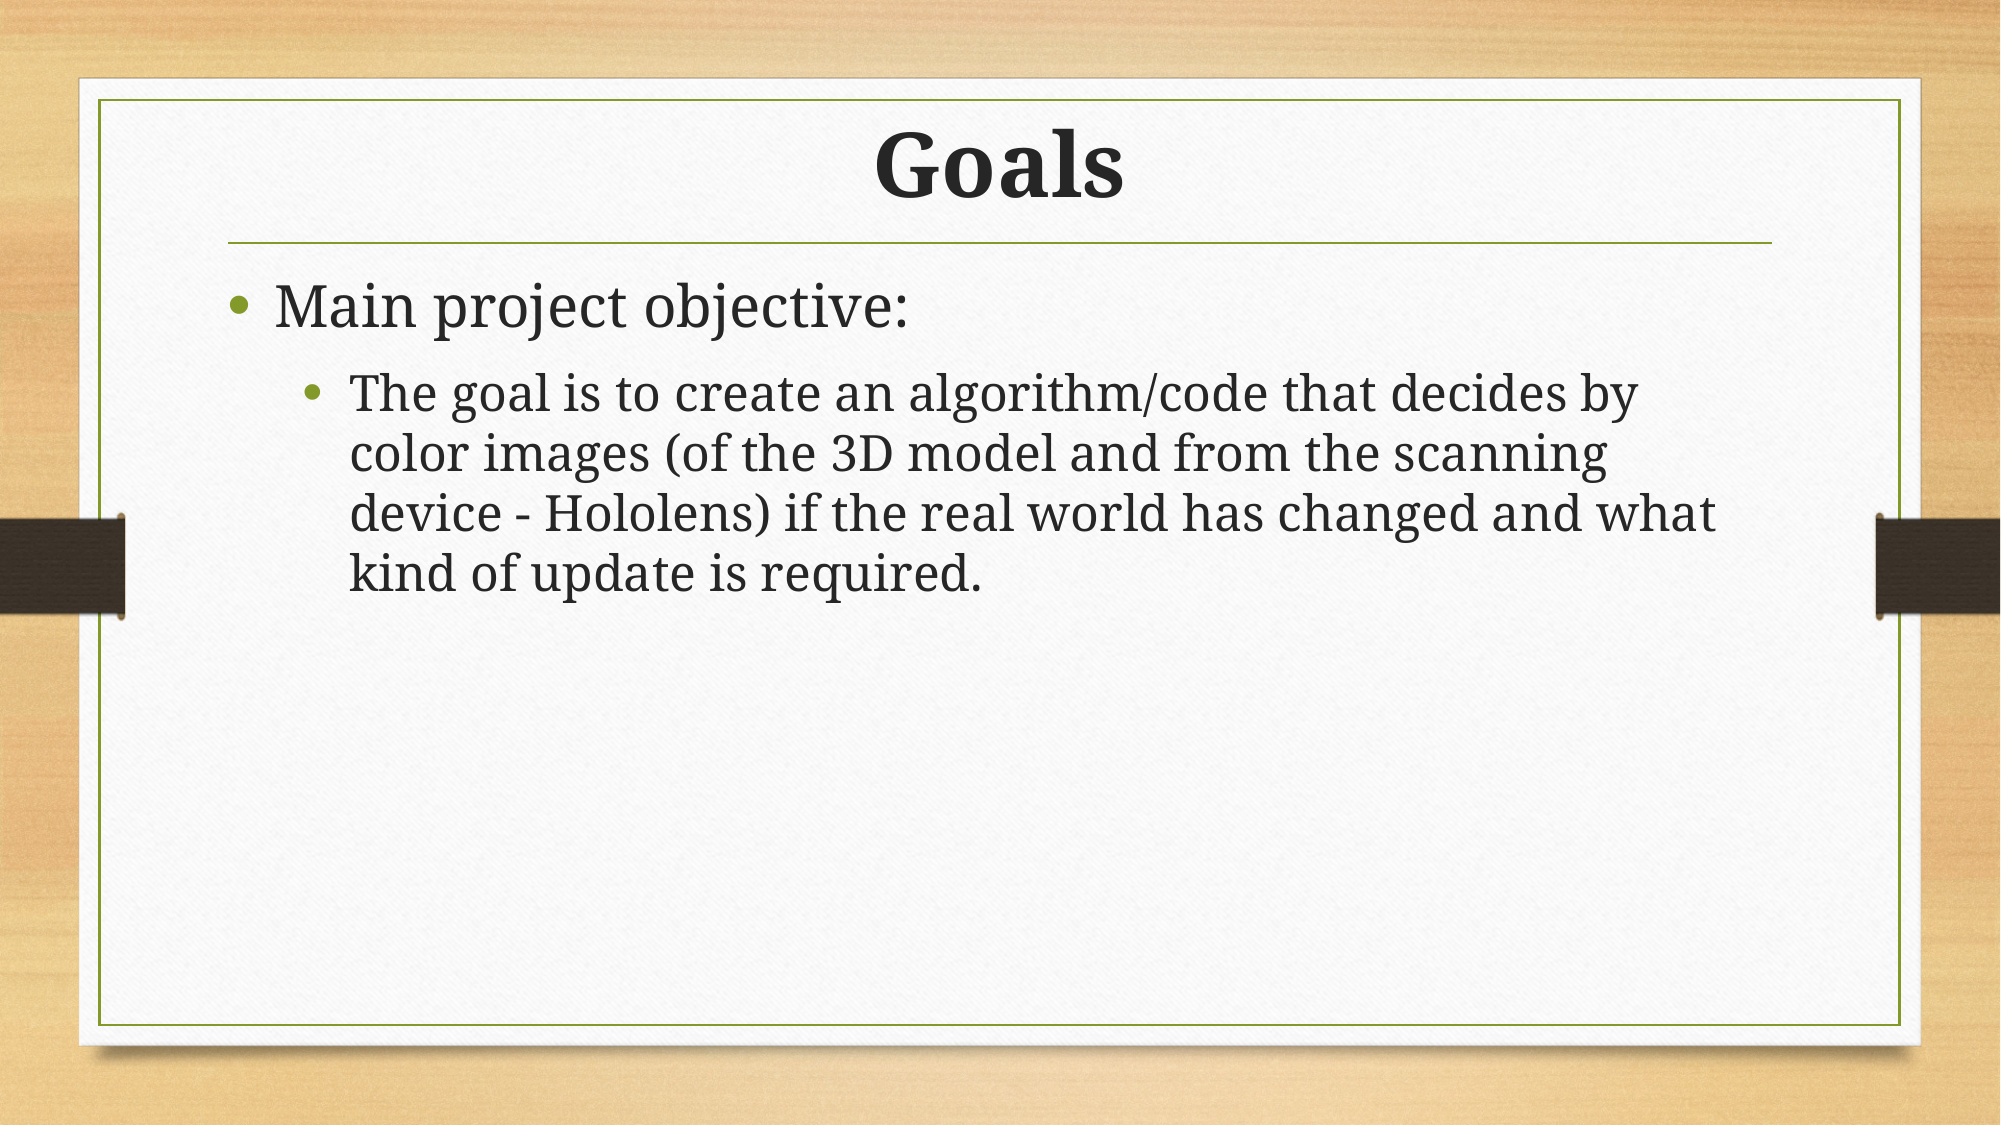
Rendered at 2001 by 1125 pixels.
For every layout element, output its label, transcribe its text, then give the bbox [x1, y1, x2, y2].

title Goals [212, 99, 1788, 224]
picture [0, 0, 2001, 1125]
list Main project objective: The goal is to create an algorithm/code that decides by color images (of the 3D model and from the scanning device - Hololens) if the real world has changed and what kind of update is required. [212, 261, 1788, 964]
